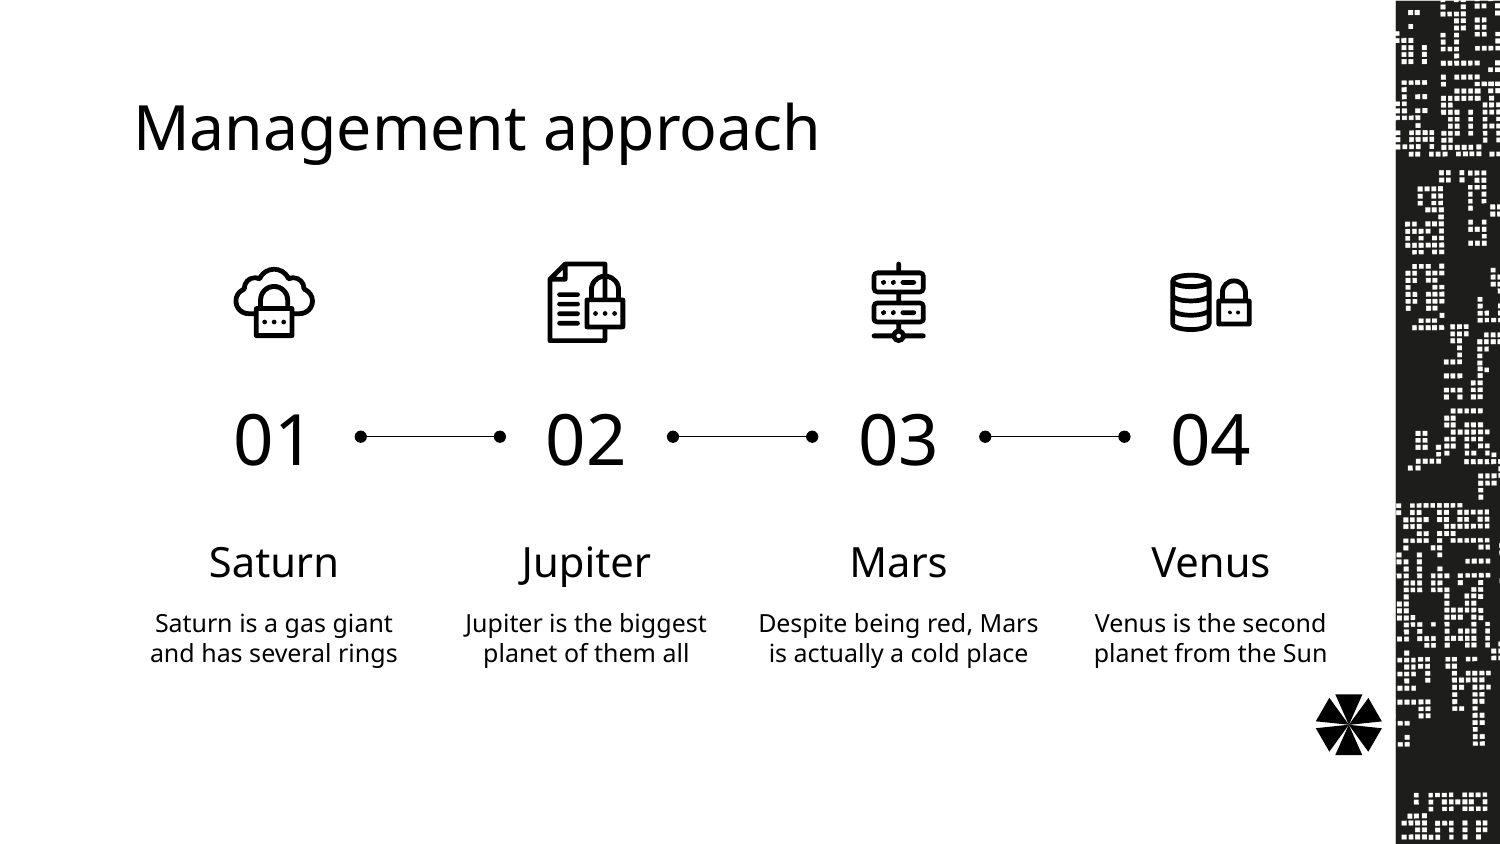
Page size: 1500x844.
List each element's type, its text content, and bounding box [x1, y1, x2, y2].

text_box 04 [1124, 382, 1298, 492]
text_box Jupiter [431, 530, 743, 592]
text_box Saturn [118, 530, 431, 592]
text_box 02 [499, 382, 673, 492]
text_box 03 [812, 382, 986, 492]
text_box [547, 261, 626, 344]
text_box 01 [187, 382, 361, 492]
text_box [1315, 694, 1383, 756]
title Management approach [118, 72, 1382, 167]
text_box Mars [743, 530, 1055, 592]
picture [1396, 2, 1500, 843]
text_box Jupiter is the biggest planet of them all [431, 592, 743, 691]
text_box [871, 261, 926, 344]
text_box Saturn is a gas giant and has several rings [118, 592, 431, 691]
text_box Venus is the second planet from the Sun [1055, 592, 1368, 691]
text_box Venus [1055, 530, 1368, 592]
text_box Despite being red, Mars is actually a cold place [743, 592, 1055, 691]
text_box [1170, 272, 1252, 333]
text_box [233, 266, 316, 339]
